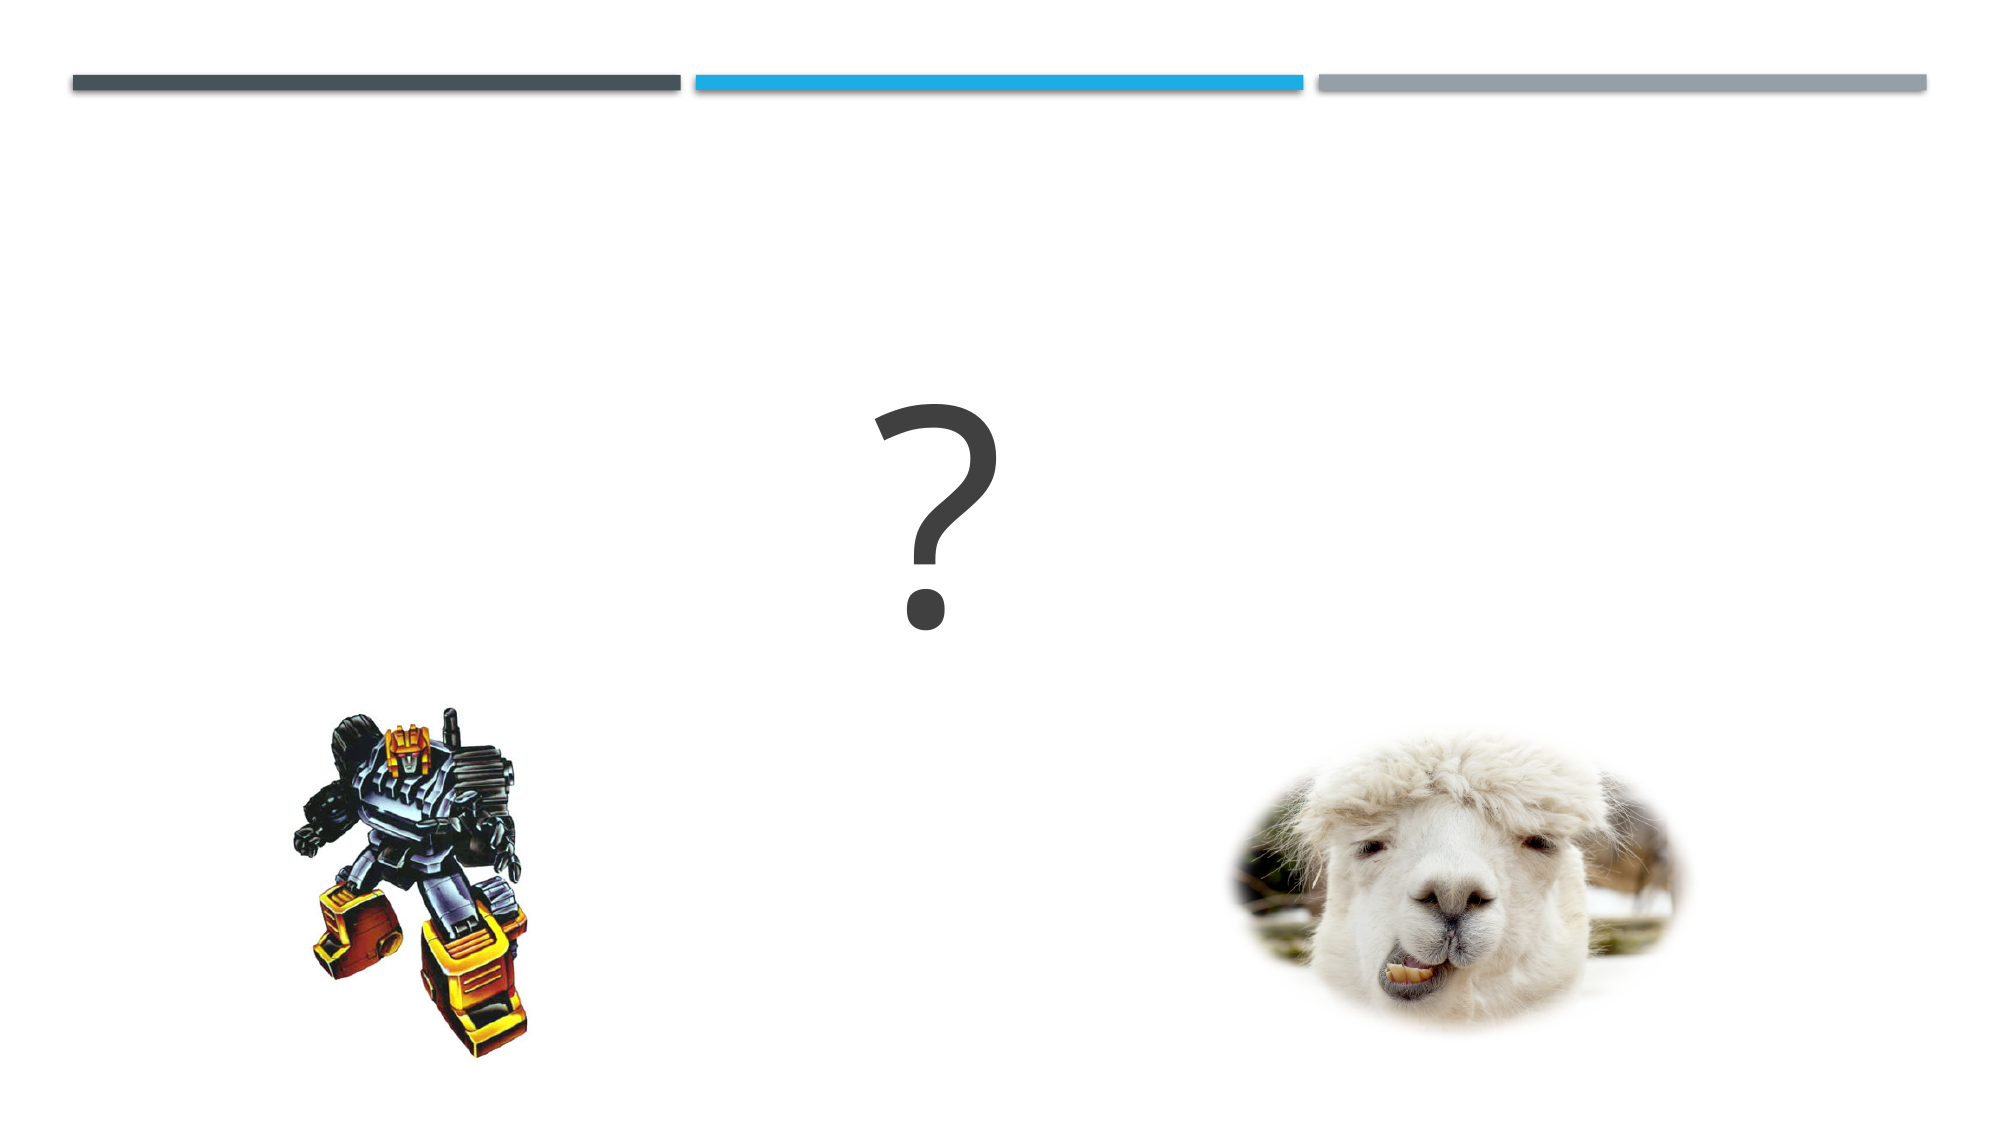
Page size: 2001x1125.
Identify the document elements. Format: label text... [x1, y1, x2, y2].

picture [1216, 719, 1702, 1044]
title ? [856, 311, 1118, 696]
picture [281, 694, 542, 1068]
